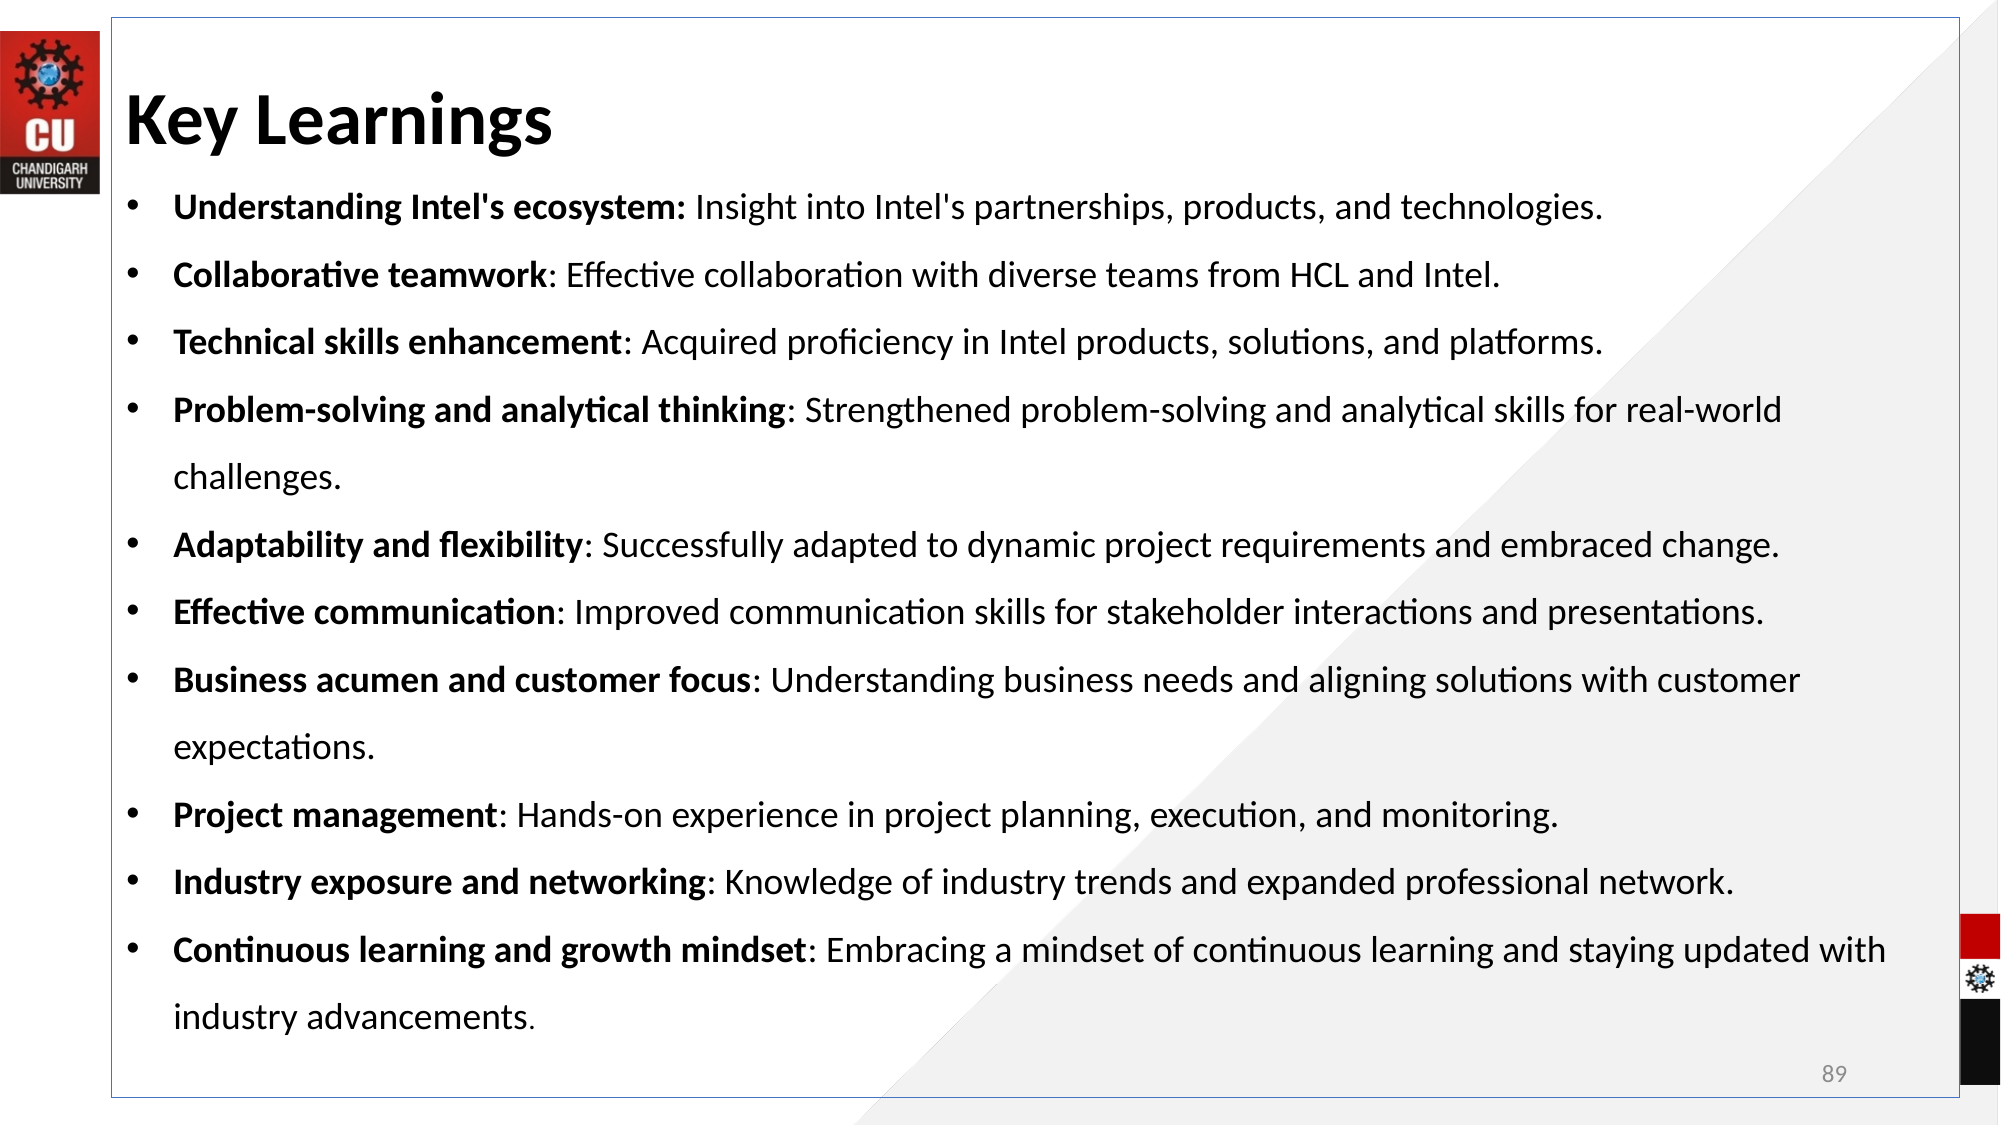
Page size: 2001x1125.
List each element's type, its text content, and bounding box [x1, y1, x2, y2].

picture [0, 0, 2001, 1125]
slide_number 89 [1412, 1098, 1863, 1103]
text_box Key Learnings Understanding Intel's ecosystem: Insight into Intel's partnerships, products, and technologies. Collaborative teamwork: Effective collaboration with diverse teams from HCL and Intel. Technical skills enhancement: Acquired proficiency in Intel products, solutions, and platforms. Problem-solving and analytical thinking: Strengthened problem-solving and analytical skills for real-world challenges. Adaptability and flexibility: Successfully adapted to dynamic project requirements and embraced change. Effective communication: Improved communication skills for stakeholder interactions and presentations. Business acumen and customer focus: Understanding business needs and aligning solutions with customer expectations. Project management: Hands-on experience in project planning, execution, and monitoring. Industry exposure and networking: Knowledge of industry trends and expanded professional network. Continuous learning and growth mindset: Embracing a mindset of continuous learning and staying updated with industry advancements. [111, 17, 1960, 1098]
